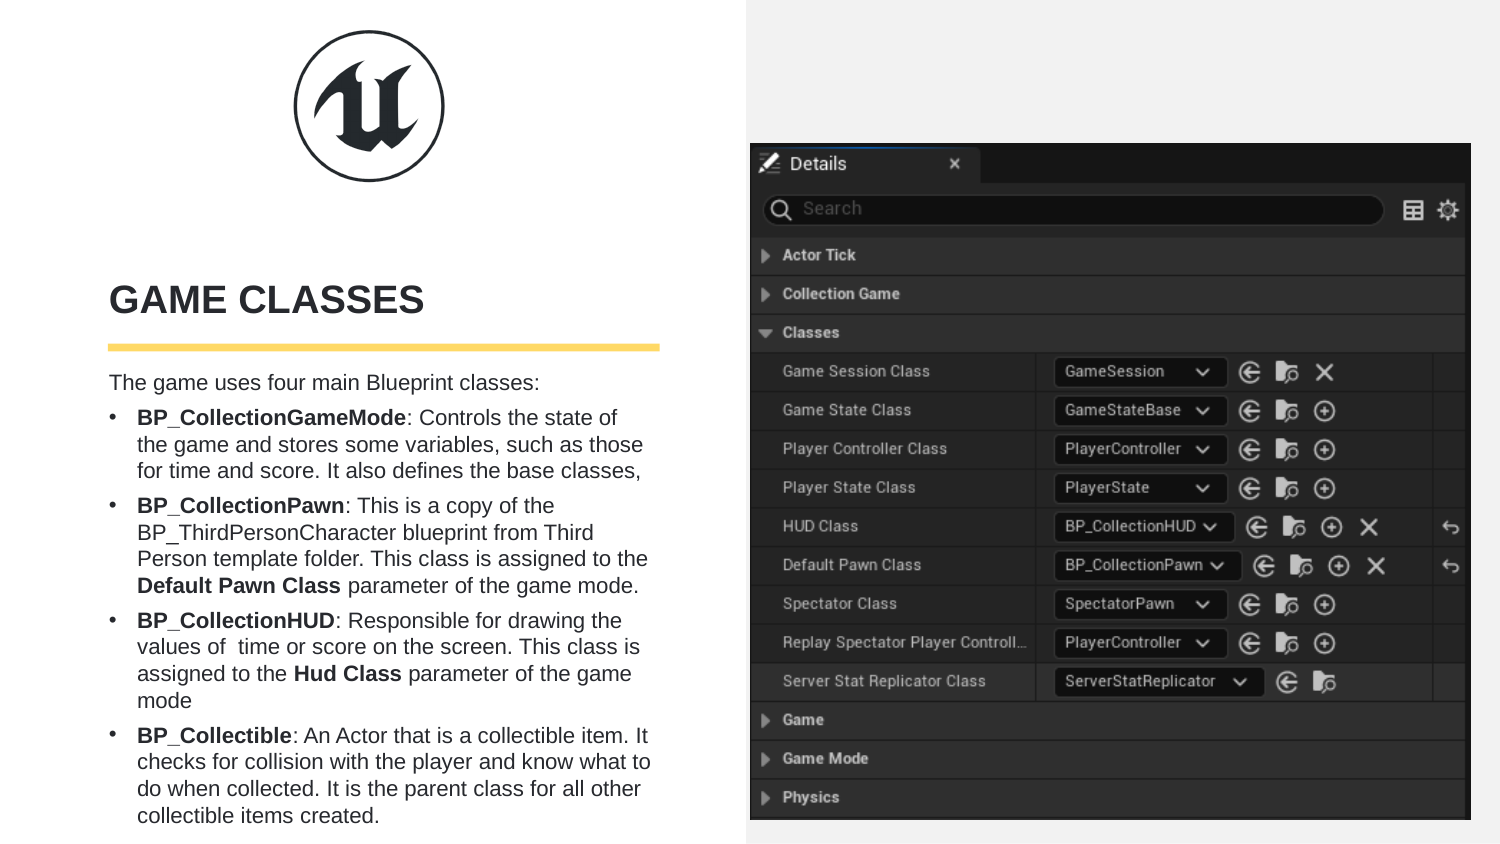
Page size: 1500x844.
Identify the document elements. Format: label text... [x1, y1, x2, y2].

picture [288, 24, 451, 56]
picture [749, 142, 1471, 820]
list The game uses four main Blueprint classes: BP_CollectionGameMode: Controls the state of the game and stores some variables, such as those for time and score. It also defines the base classes, BP_CollectionPawn: This is a copy of the BP_ThirdPersonCharacter blueprint from Third Person template folder. This class is assigned to the Default Pawn Class parameter of the game mode. BP_CollectionHUD: Responsible for drawing the values of time or score on the screen. This class is assigned to the Hud Class parameter of the game mode BP_Collectible: An Actor that is a collectible item. It checks for collision with the player and know what to do when collected. It is the parent class for all other collectible items created. [103, 365, 660, 844]
title GAME CLASSES [103, 56, 660, 325]
